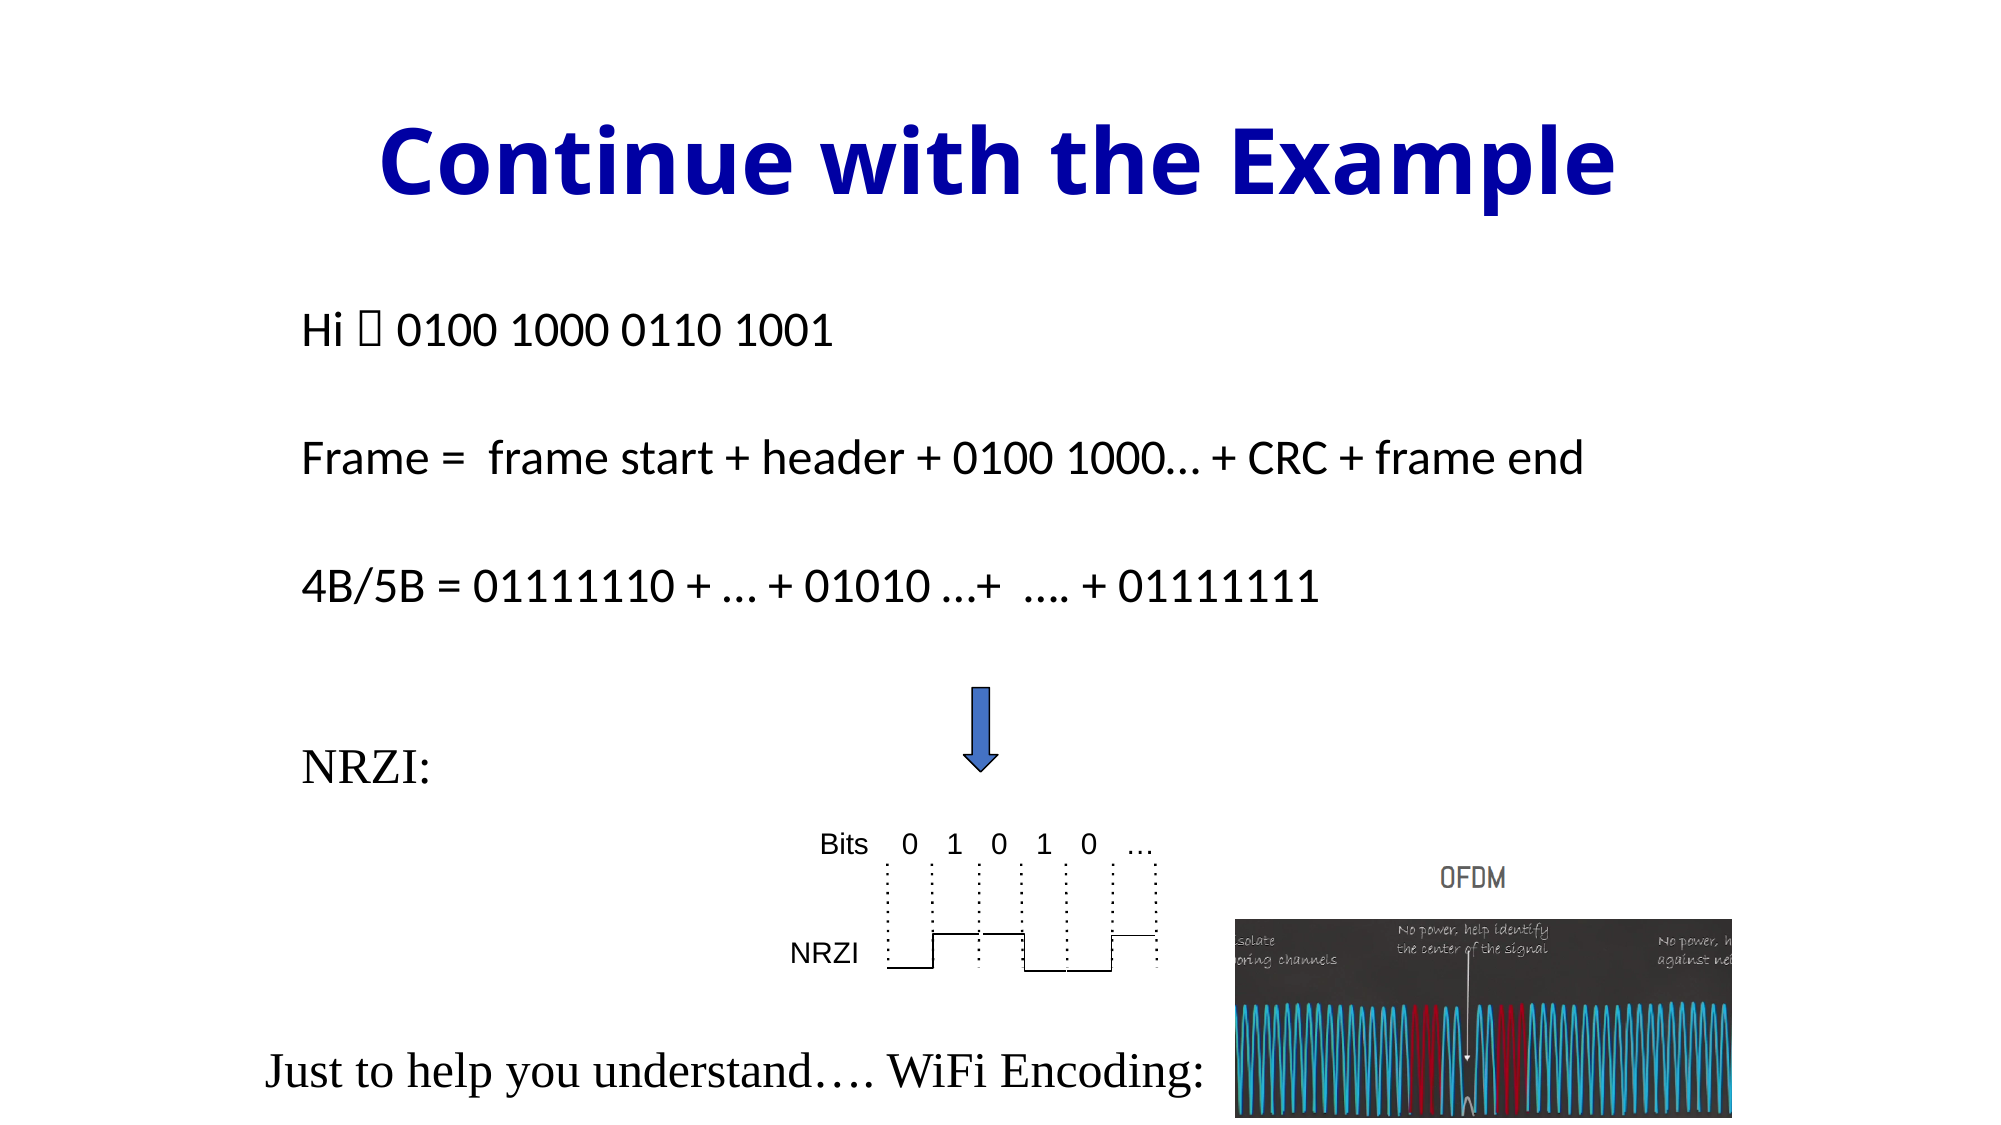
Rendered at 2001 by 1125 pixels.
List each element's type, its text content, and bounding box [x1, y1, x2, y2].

list Hi  0100 1000 0110 1001 Frame = frame start + header + 0100 1000… + CRC + frame end 4B/5B = 01111110 + … + 01010 …+ …. + 01111111 [286, 296, 1696, 972]
picture [1235, 851, 1732, 1119]
text_box Just to help you understand…. WiFi Encoding: [249, 1029, 1235, 1105]
title Continue with the Example [360, 71, 1636, 259]
text_box [972, 687, 990, 725]
text_box NRZI: [286, 725, 1045, 801]
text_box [790, 824, 1172, 971]
